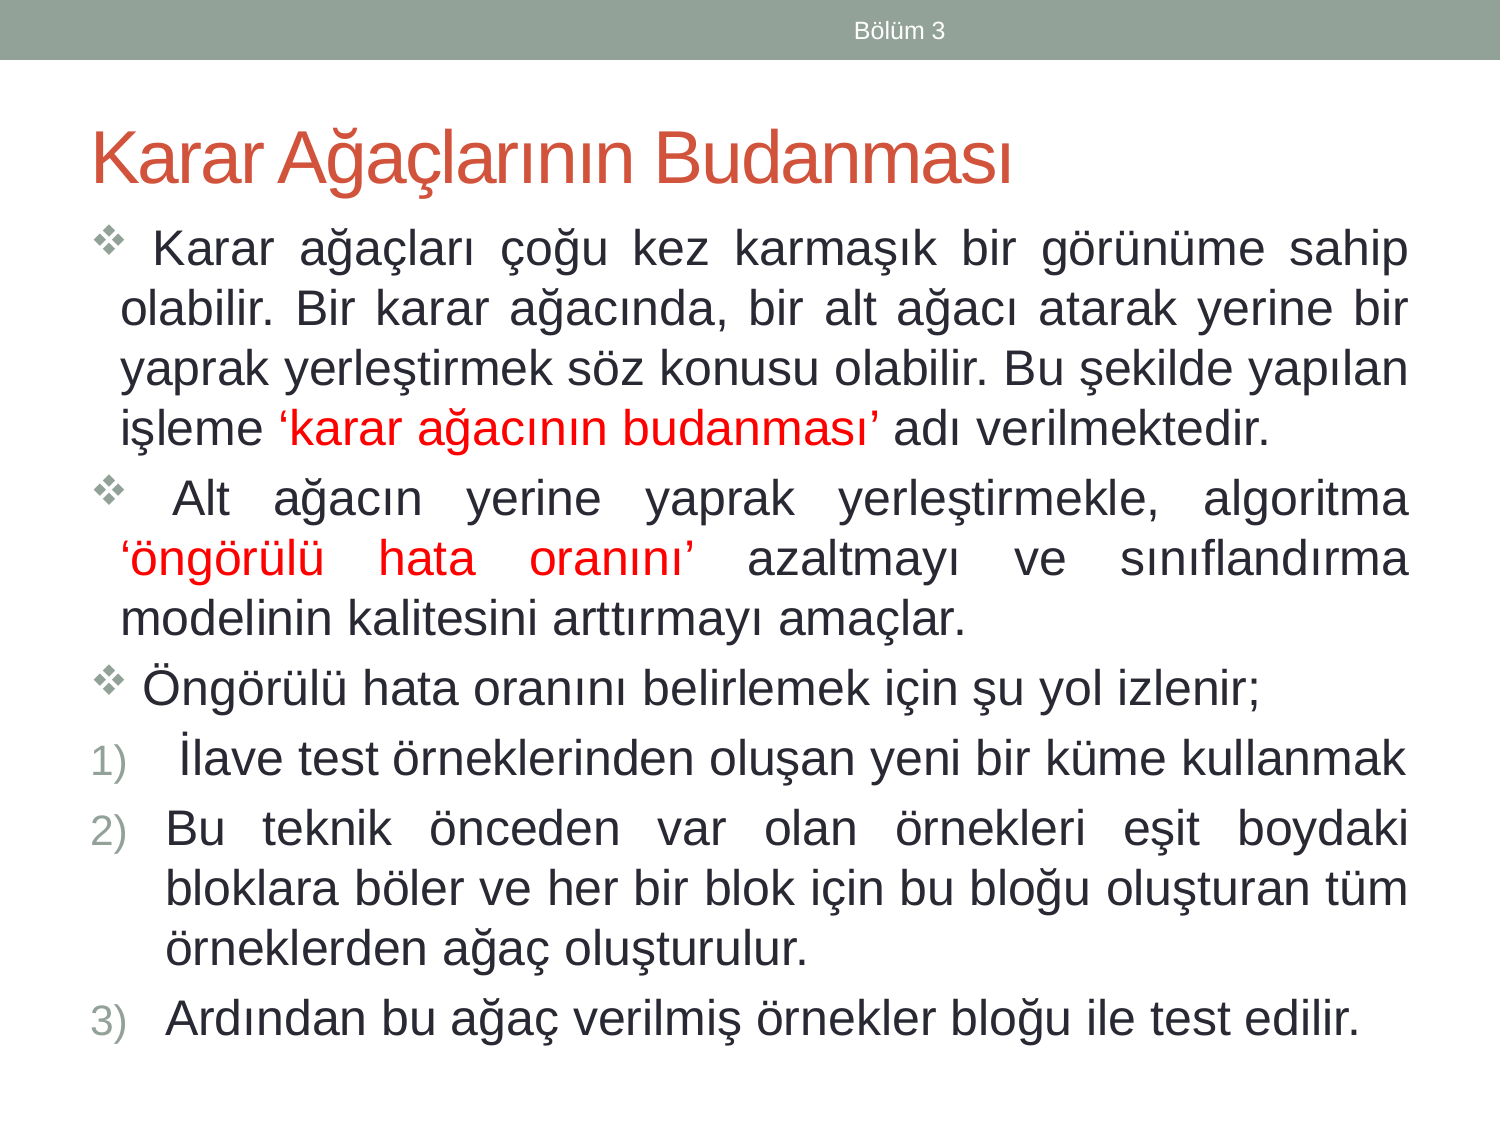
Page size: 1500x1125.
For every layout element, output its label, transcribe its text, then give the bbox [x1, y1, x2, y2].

title Karar Ağaçlarının Budanması [75, 87, 1425, 208]
footer Bölüm 3 [562, 3, 1238, 57]
list Karar ağaçları çoğu kez karmaşık bir görünüme sahip olabilir. Bir karar ağacında, bir alt ağacı atarak yerine bir yaprak yerleştirmek söz konusu olabilir. Bu şekilde yapılan işleme ‘karar ağacının budanması’ adı verilmektedir. Alt ağacın yerine yaprak yerleştirmekle, algoritma ‘öngörülü hata oranını’ azaltmayı ve sınıflandırma modelinin kalitesini arttırmayı amaçlar. Öngörülü hata oranını belirlemek için şu yol izlenir; İlave test örneklerinden oluşan yeni bir küme kullanmak Bu teknik önceden var olan örnekleri eşit boydaki bloklara böler ve her bir blok için bu bloğu oluşturan tüm örneklerden ağaç oluşturulur. Ardından bu ağaç verilmiş örnekler bloğu ile test edilir. [75, 208, 1425, 1125]
